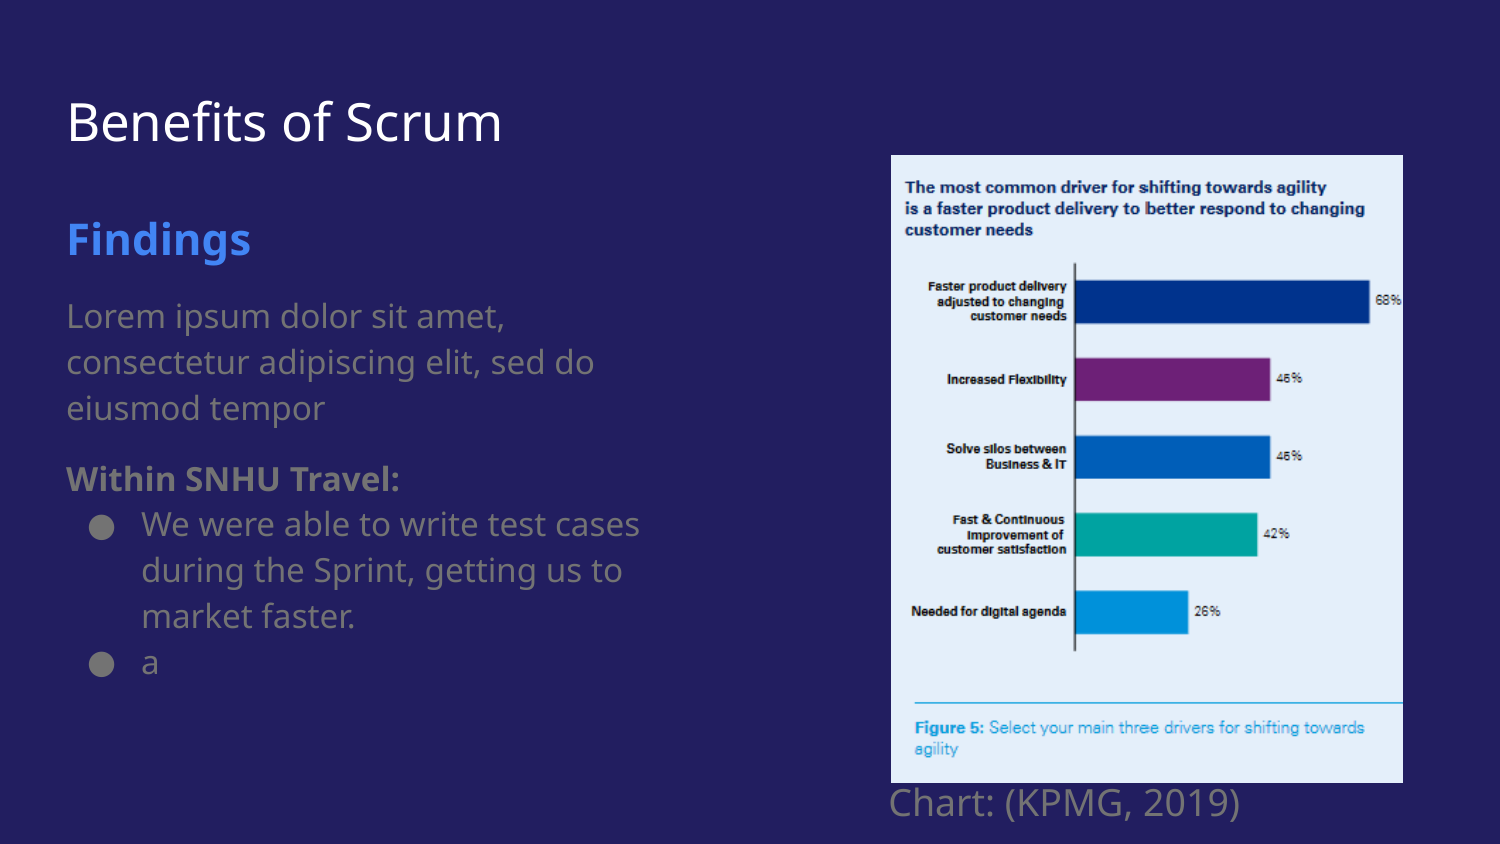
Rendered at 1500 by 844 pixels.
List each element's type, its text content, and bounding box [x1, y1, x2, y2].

text_box Chart: (KPMG, 2019) [873, 766, 1494, 792]
picture [891, 155, 1403, 783]
list Findings Lorem ipsum dolor sit amet, consectetur adipiscing elit, sed do eiusmod tempor Within SNHU Travel: We were able to write test cases during the Sprint, getting us to market faster. a [51, 189, 708, 750]
title Benefits of Scrum [51, 72, 1449, 167]
